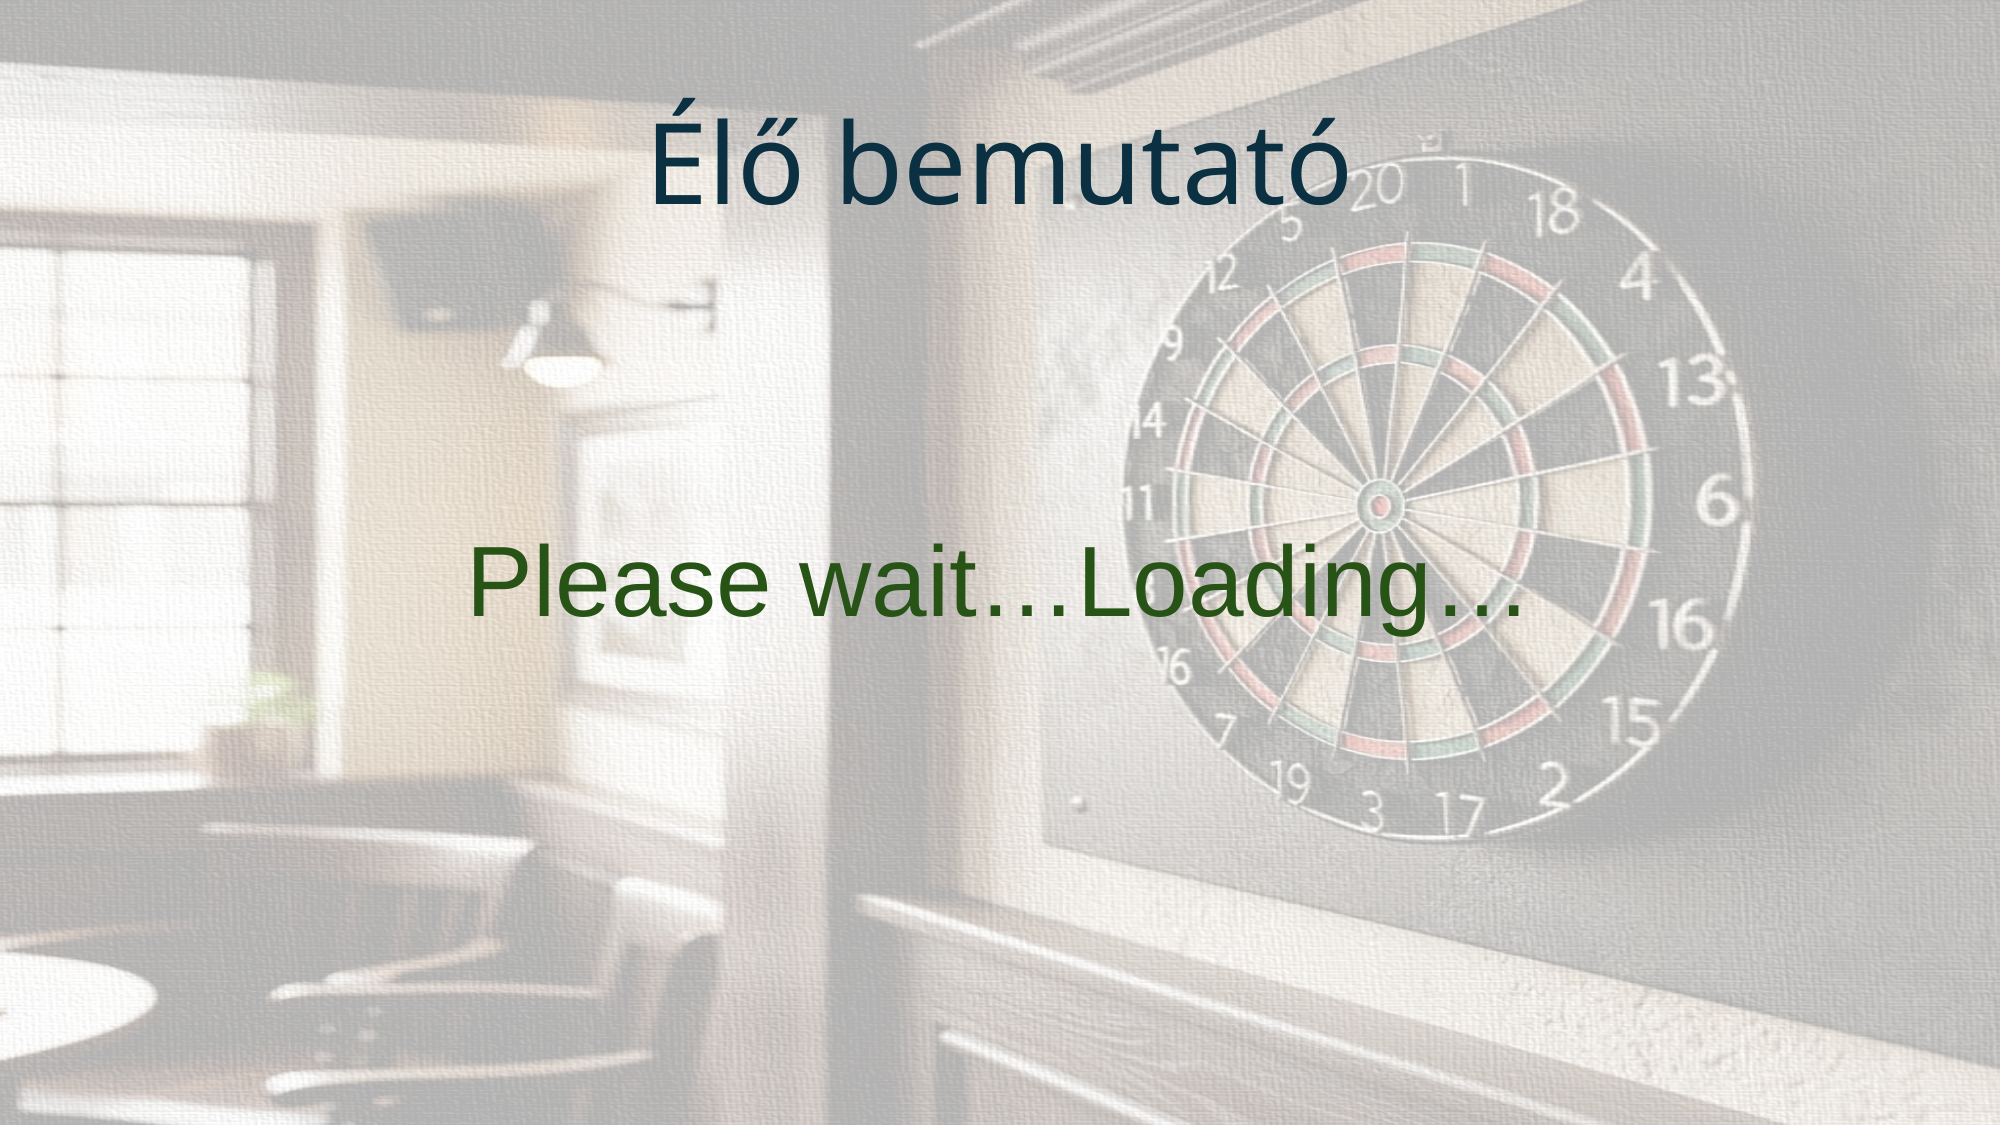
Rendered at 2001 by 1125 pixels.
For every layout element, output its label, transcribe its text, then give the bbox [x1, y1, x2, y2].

title Élő bemutató [137, 59, 1863, 278]
list Please wait…Loading… [137, 522, 1863, 651]
